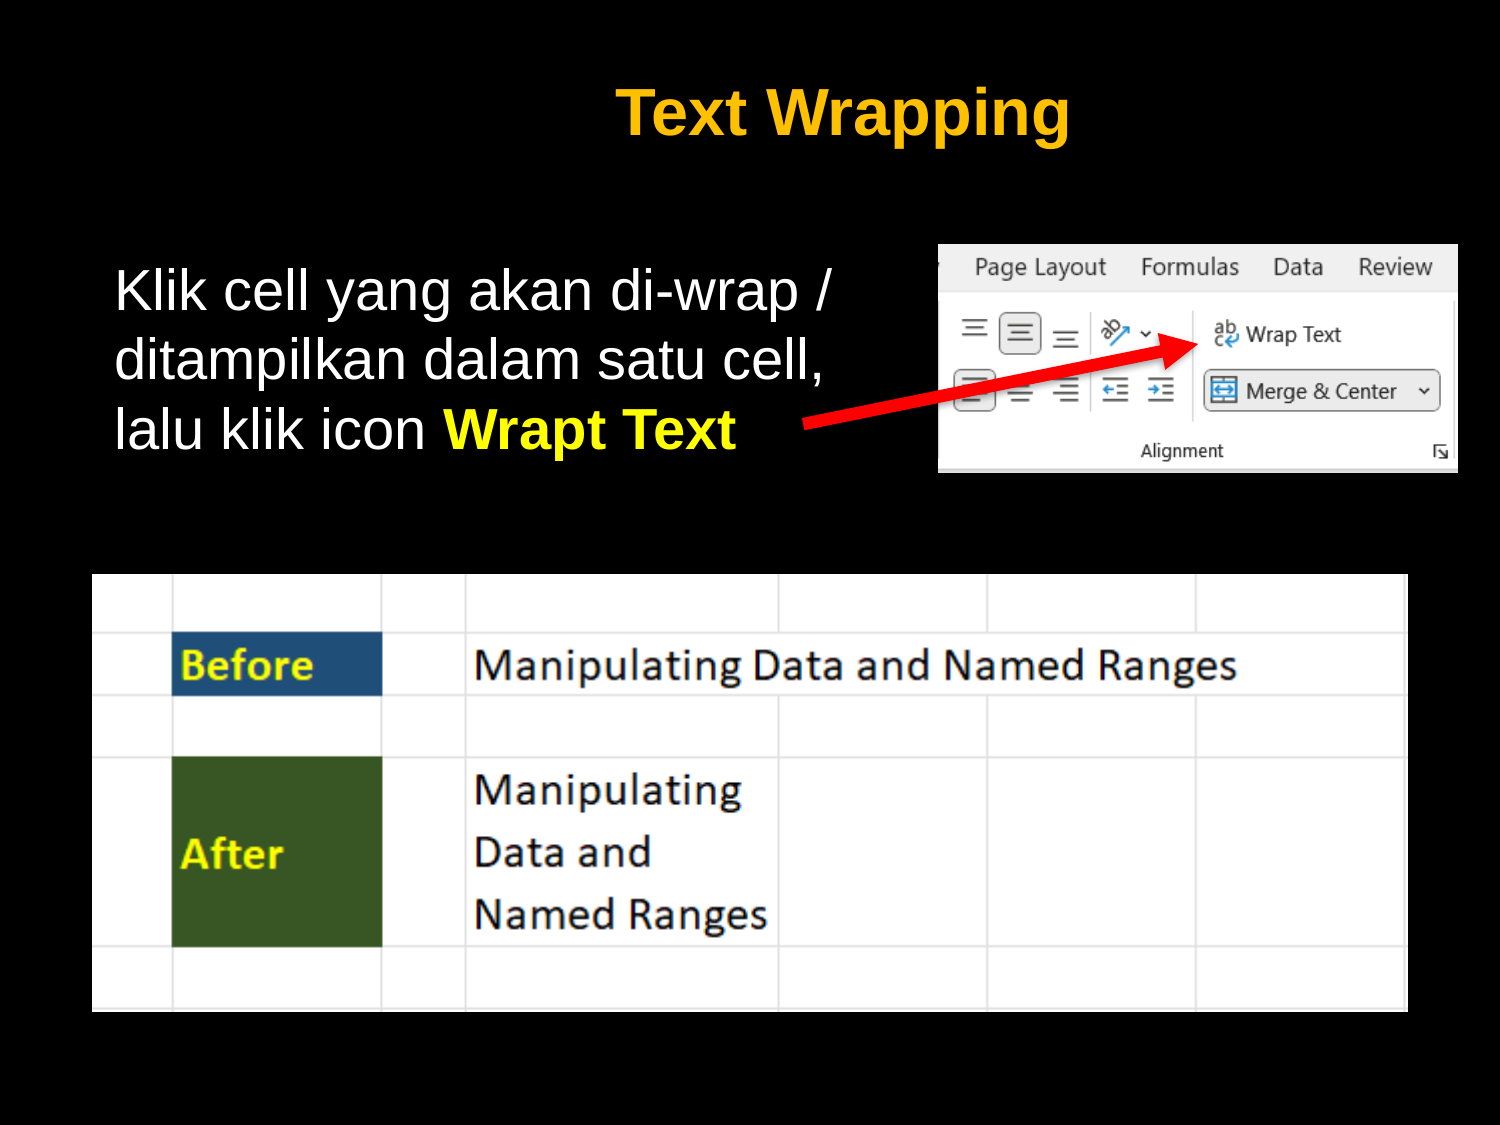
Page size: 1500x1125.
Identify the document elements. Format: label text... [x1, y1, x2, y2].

title Text Wrapping [0, 62, 1088, 156]
text_box Klik cell yang akan di-wrap / ditampilkan dalam satu cell, lalu klik icon Wrapt Text [99, 244, 920, 473]
picture [938, 244, 1458, 473]
picture [92, 574, 1408, 1012]
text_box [802, 343, 1199, 425]
